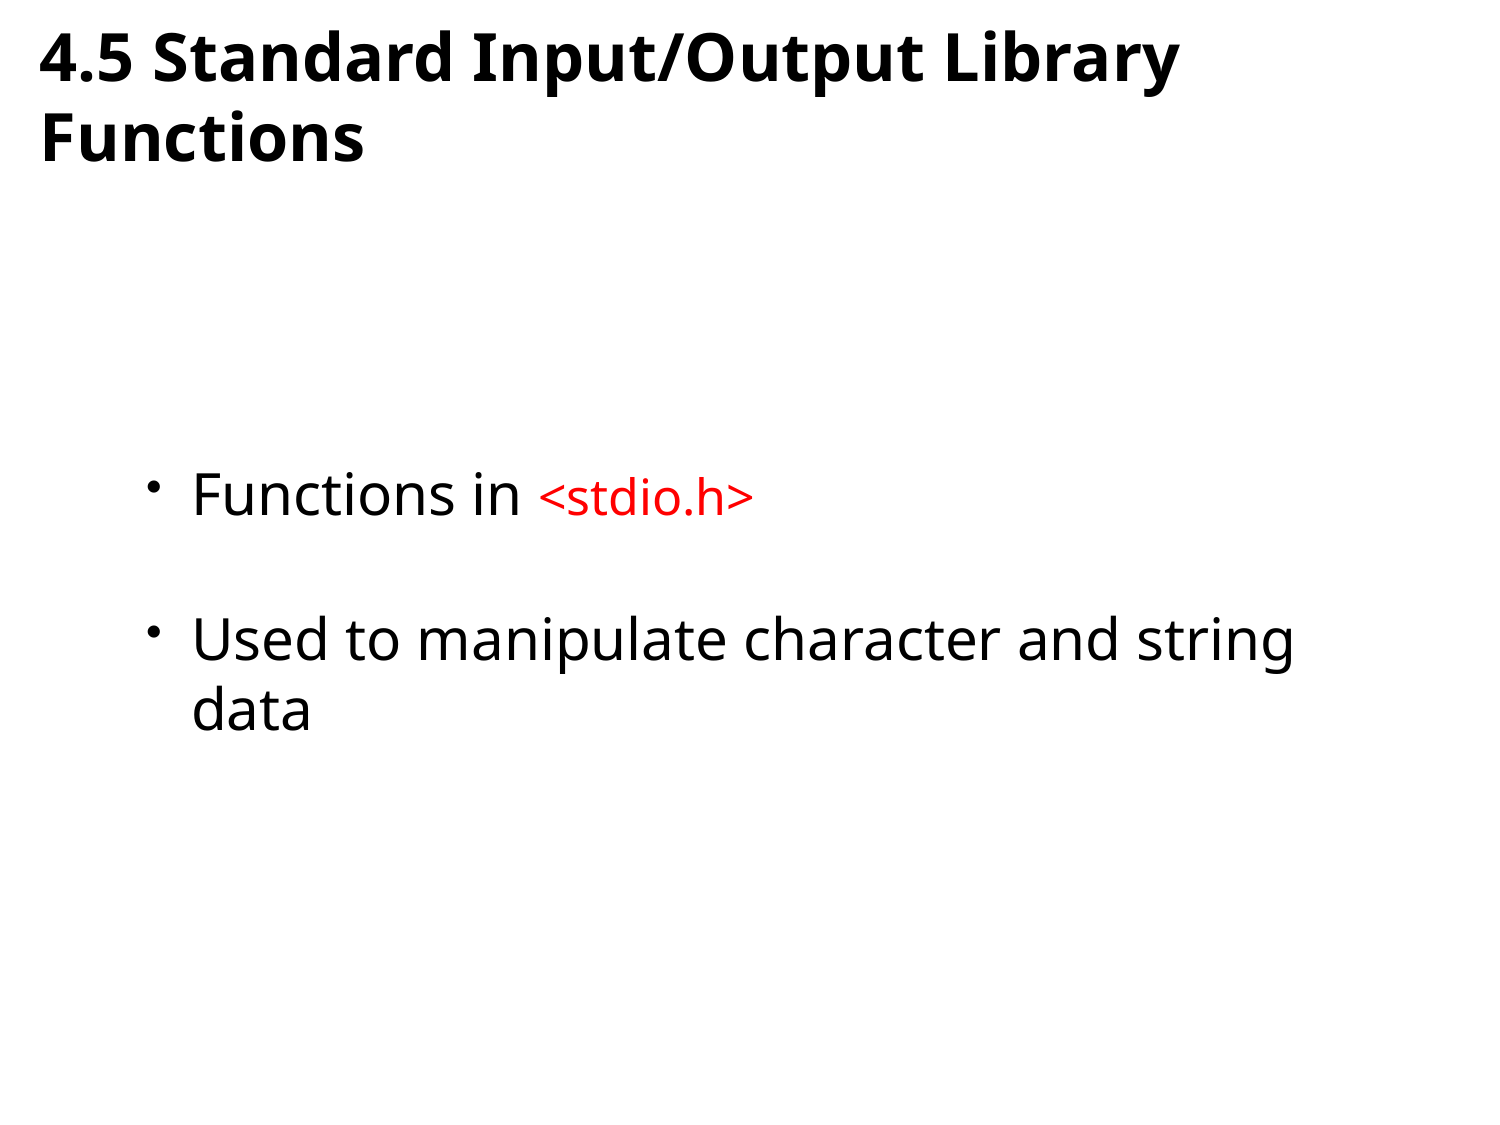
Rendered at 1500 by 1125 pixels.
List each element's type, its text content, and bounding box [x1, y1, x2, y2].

title 4.5 Standard Input/Output Library Functions [24, 7, 1375, 100]
list Functions in <stdio.h> Used to manipulate character and string data [131, 450, 1369, 688]
